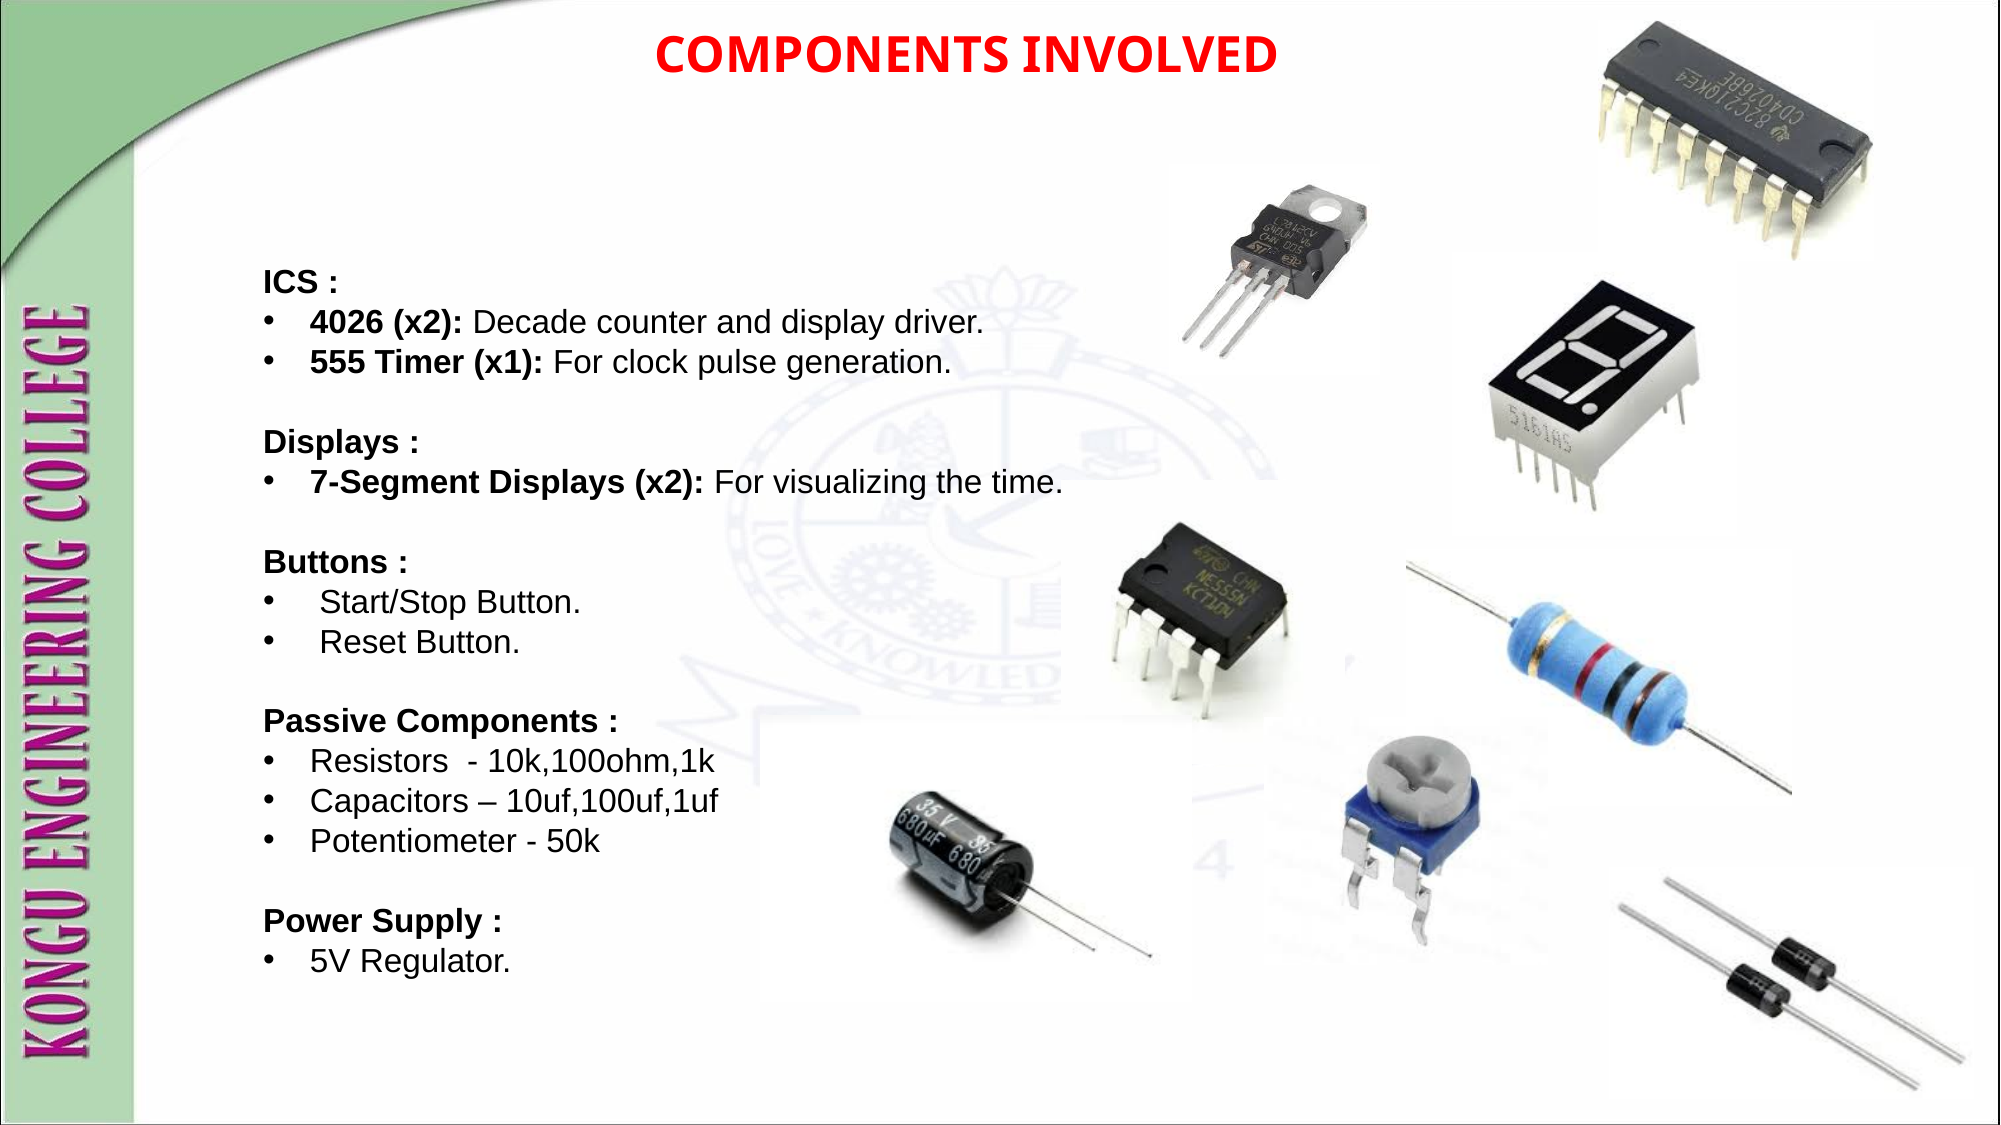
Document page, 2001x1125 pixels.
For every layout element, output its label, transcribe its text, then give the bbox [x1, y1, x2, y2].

title COMPONENTS INVOLVED [179, 20, 1597, 84]
picture [0, 0, 2000, 1125]
text_box ICS : 4026 (x2): Decade counter and display driver. 555 Timer (x1): For clock pulse generation. Displays : 7-Segment Displays (x2): For visualizing the time. Buttons : Start/Stop Button. Reset Button. Passive Components : Resistors - 10k,100ohm,1k Capacitors – 10uf,100uf,1uf Potentiometer - 50k Power Supply : 5V Regulator. [248, 253, 1192, 1062]
